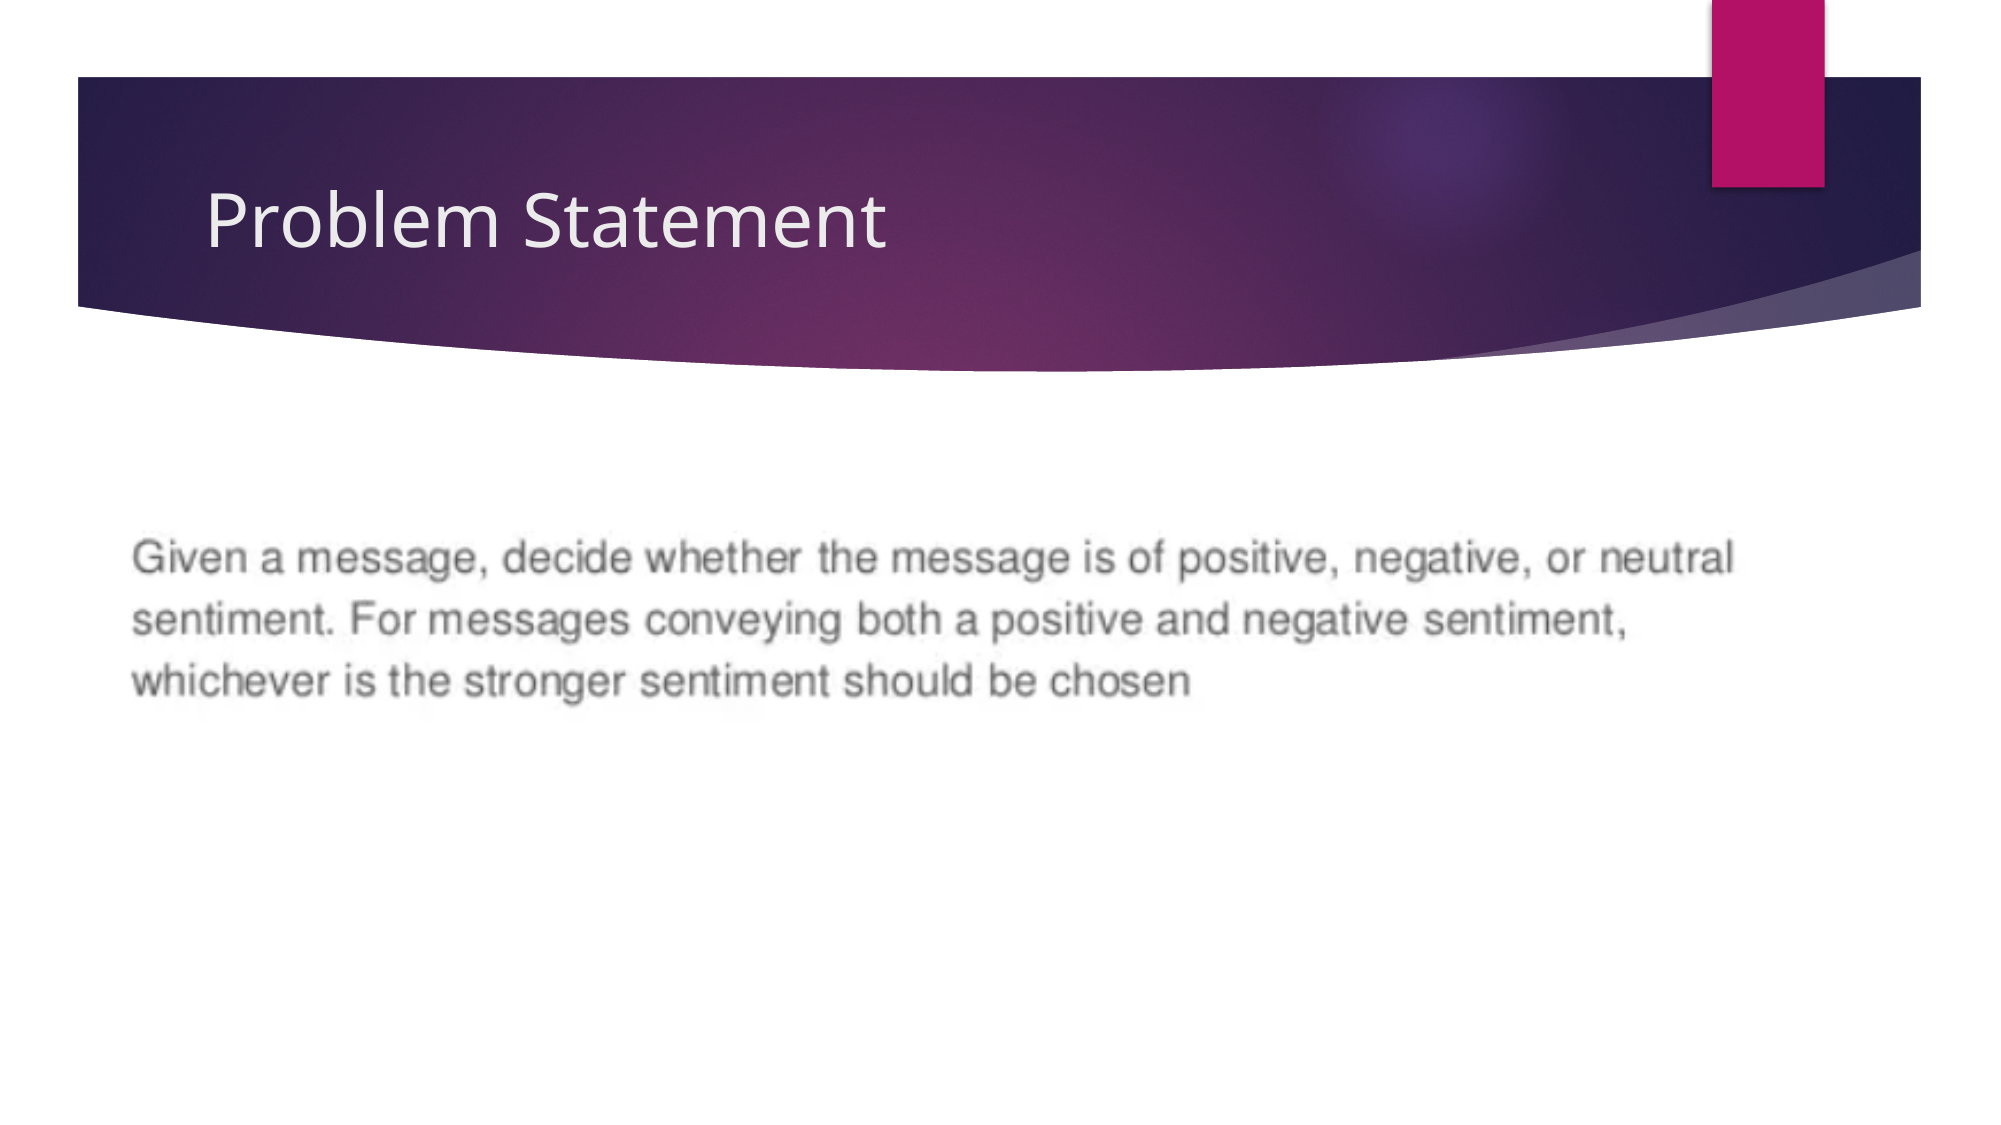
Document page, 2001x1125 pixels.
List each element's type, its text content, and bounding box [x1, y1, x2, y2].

title Problem Statement [189, 159, 1627, 276]
picture [79, 78, 1920, 371]
picture [54, 490, 1779, 771]
